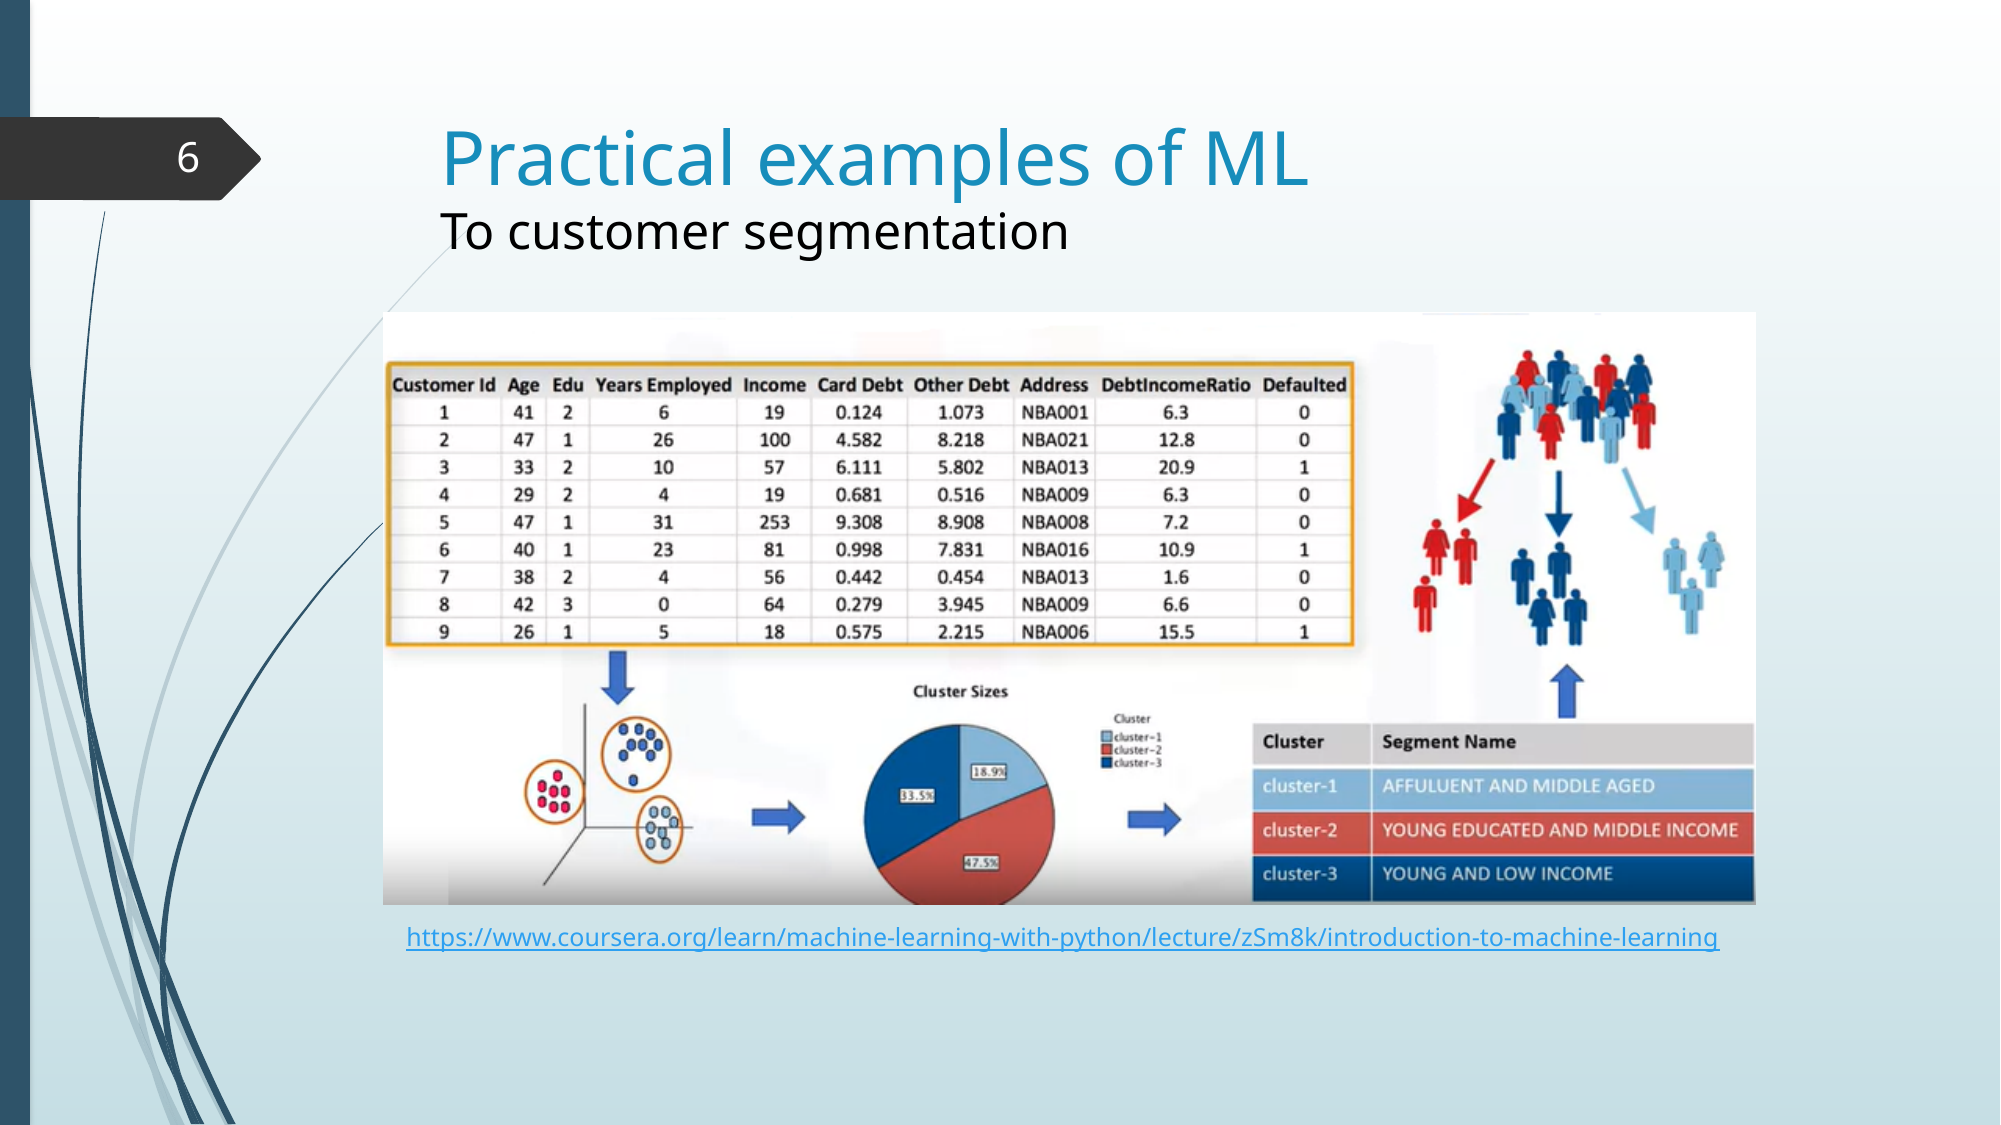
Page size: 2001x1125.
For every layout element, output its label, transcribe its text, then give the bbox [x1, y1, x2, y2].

title Practical examples of ML To customer segmentation [425, 102, 1888, 313]
slide_number 6 [87, 129, 216, 190]
text_box https://www.coursera.org/learn/machine-learning-with-python/lecture/zSm8k/introduction-to-machine-learning [391, 914, 1888, 964]
picture [383, 312, 1756, 905]
